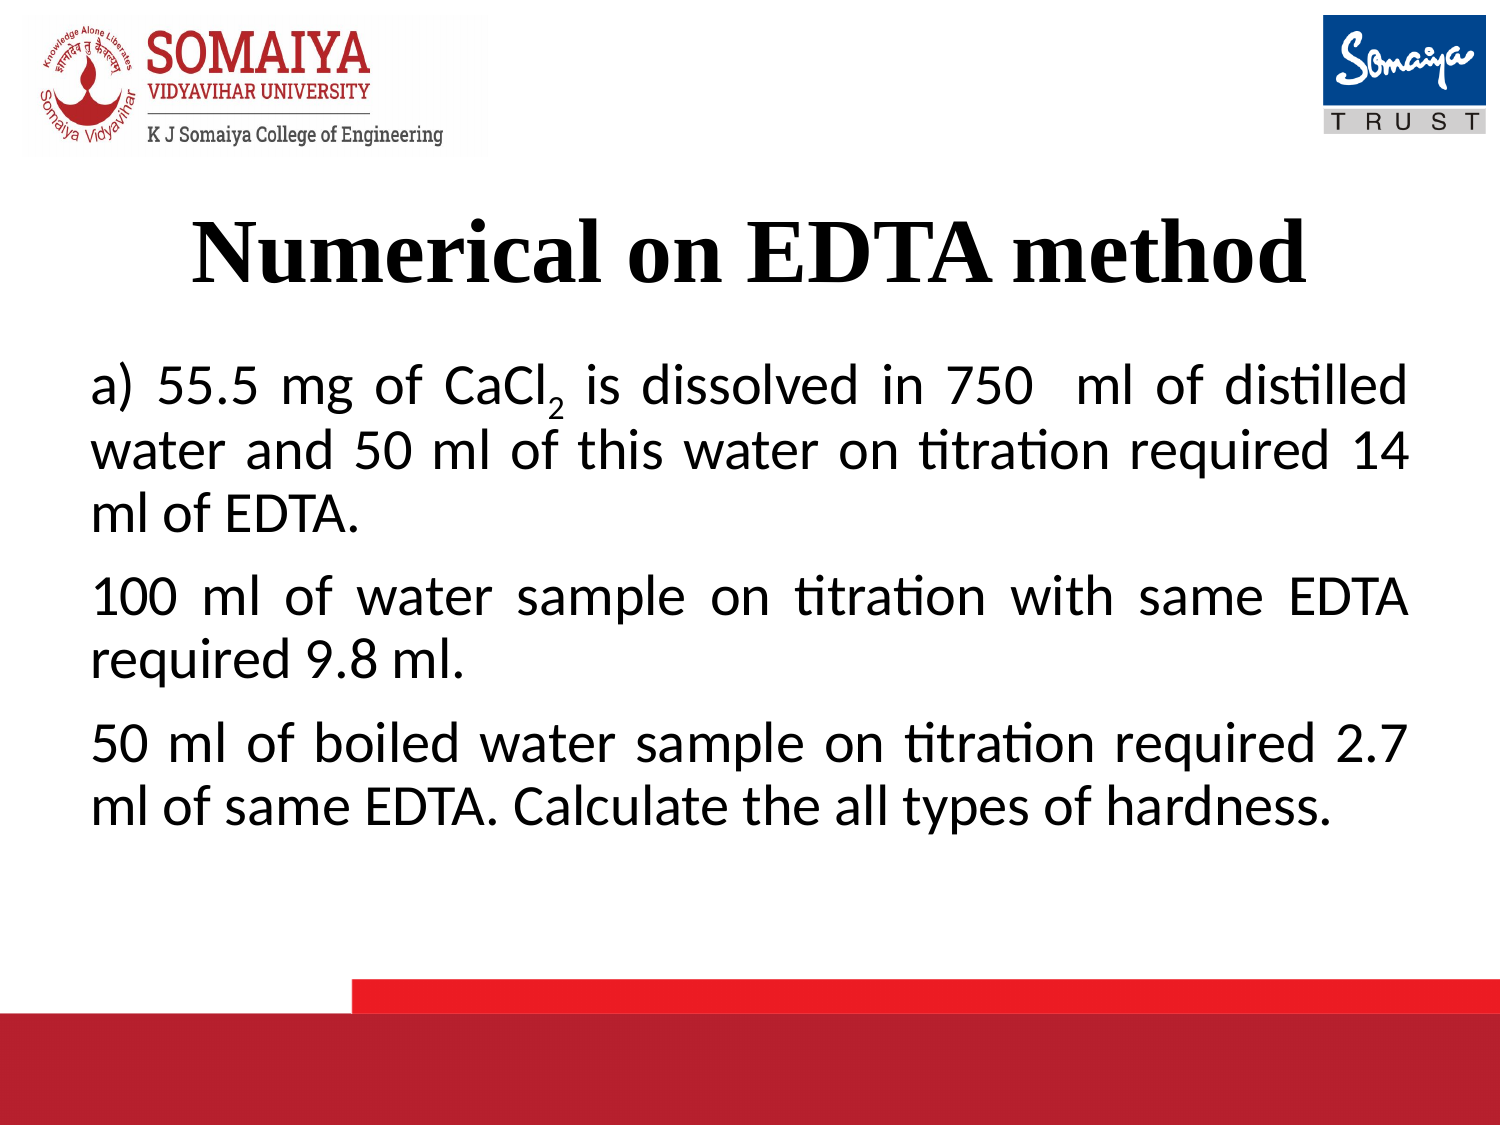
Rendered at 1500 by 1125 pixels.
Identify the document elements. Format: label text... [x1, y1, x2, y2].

picture [0, 980, 1500, 1125]
text_box Numerical on EDTA method [74, 158, 1425, 339]
picture [22, 15, 488, 157]
text_box a) 55.5 mg of CaCl2 is dissolved in 750 ml of distilled water and 50 ml of this water on titration required 14 ml of EDTA. 100 ml of water sample on titration with same EDTA required 9.8 ml. 50 ml of boiled water sample on titration required 2.7 ml of same EDTA. Calculate the all types of hardness. [74, 339, 1425, 1113]
picture [1323, 15, 1486, 134]
